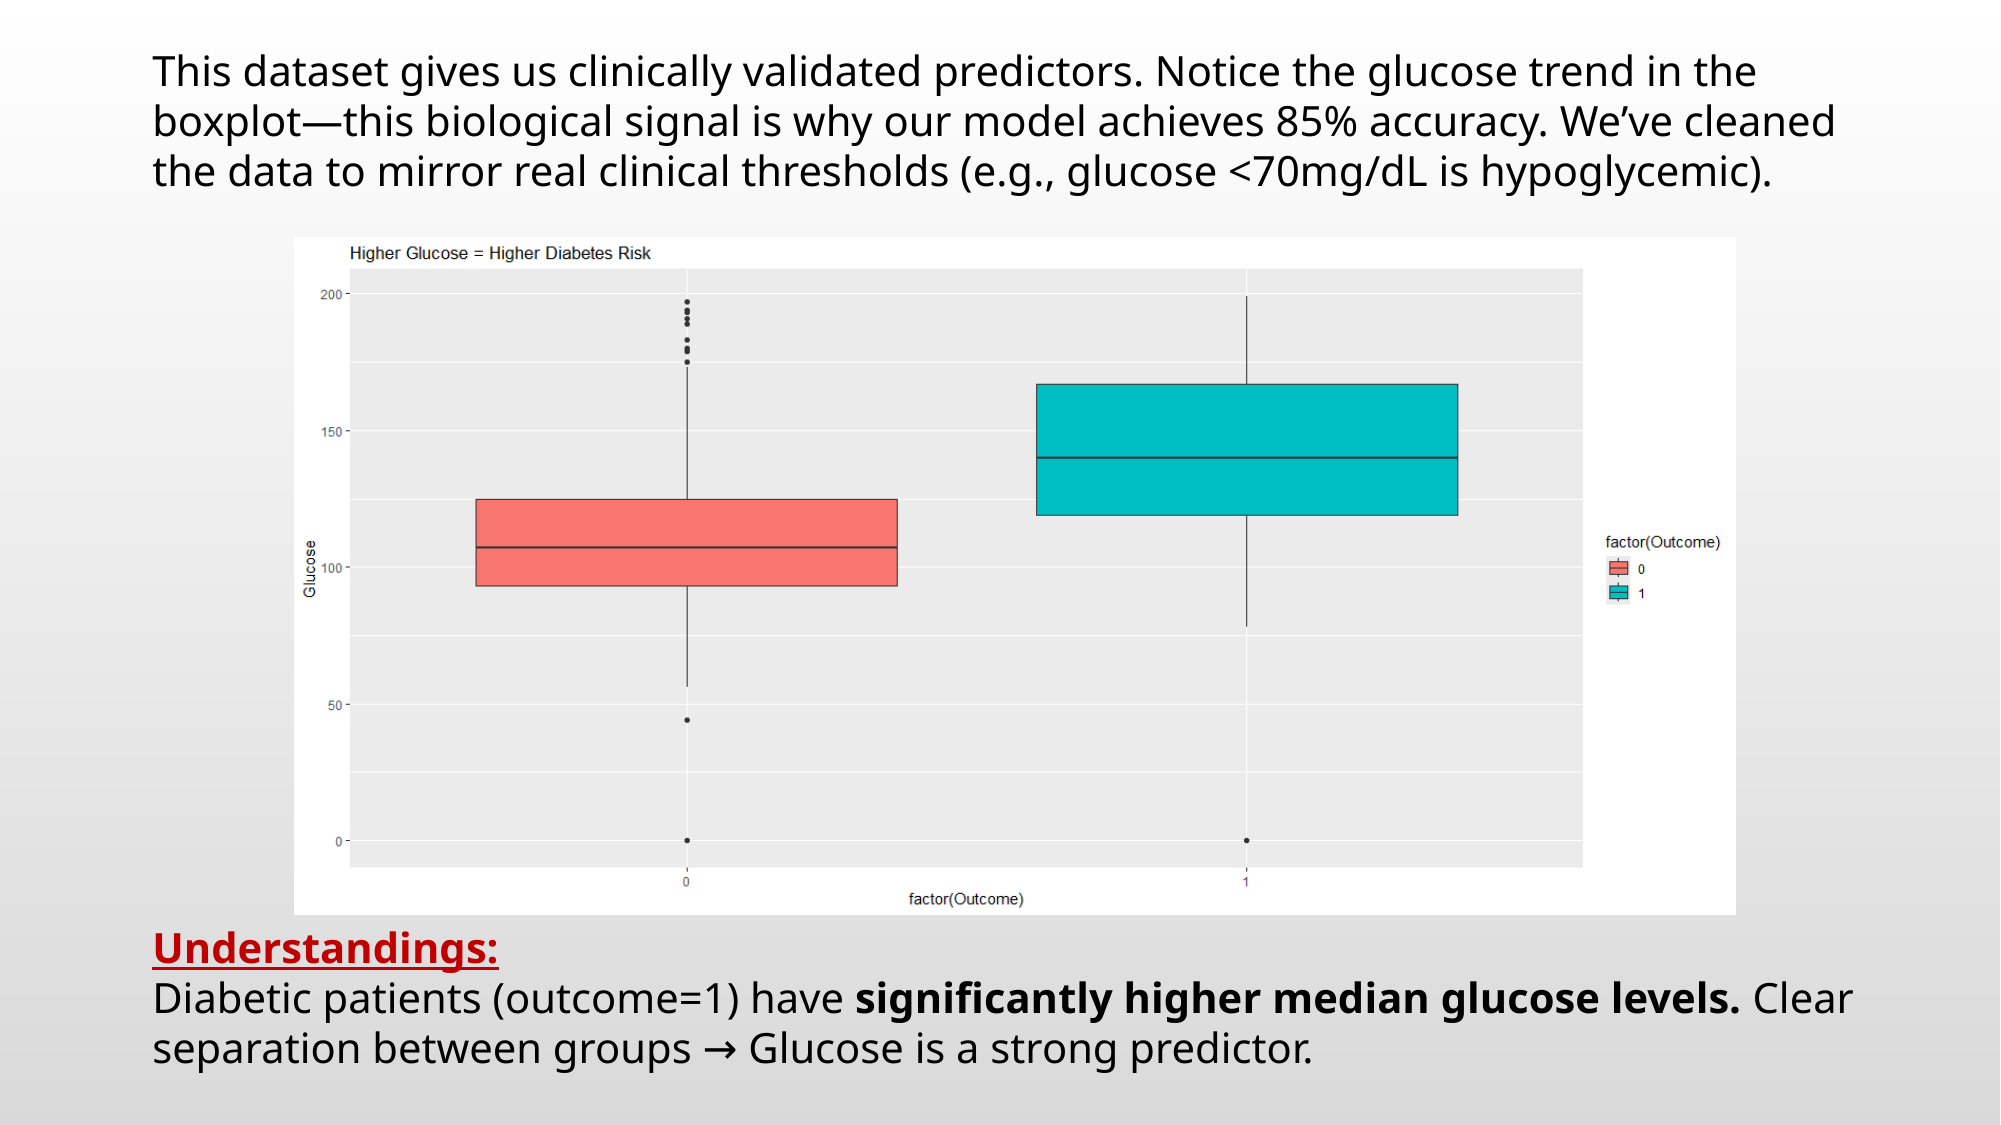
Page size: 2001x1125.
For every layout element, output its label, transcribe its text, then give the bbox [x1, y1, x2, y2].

text_box This dataset gives us clinically validated predictors. Notice the glucose trend in the boxplot—this biological signal is why our model achieves 85% accuracy. We’ve cleaned the data to mirror real clinical thresholds (e.g., glucose <70mg/dL is hypoglycemic). [137, 37, 1913, 203]
text_box Understandings: Diabetic patients (outcome=1) have significantly higher median glucose levels. Clear separation between groups → Glucose is a strong predictor. [137, 914, 1913, 1125]
picture [294, 237, 1736, 915]
